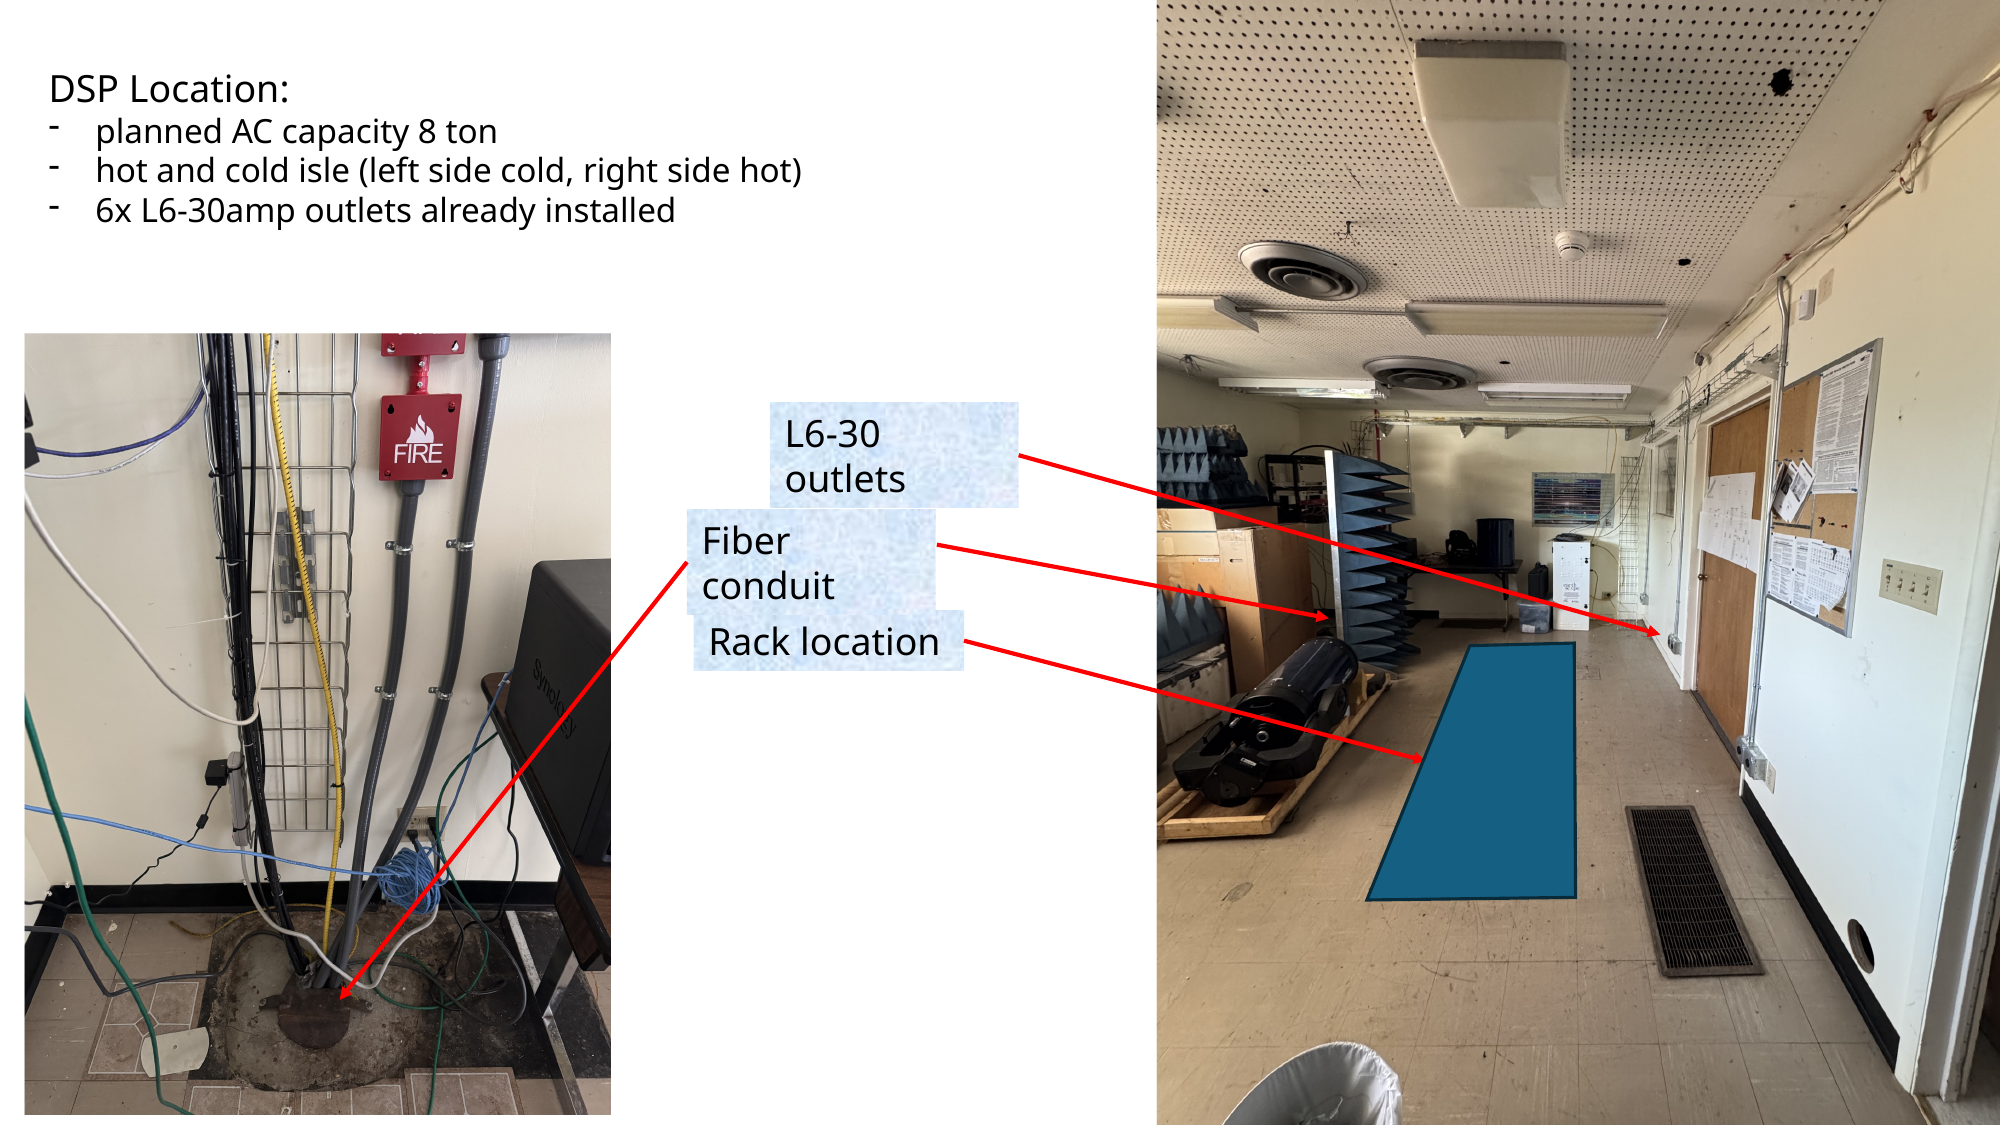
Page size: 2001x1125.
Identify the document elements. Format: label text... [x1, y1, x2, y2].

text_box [1018, 432, 1661, 636]
text_box L6-30 outlets [769, 402, 1015, 508]
picture [0, 335, 709, 1114]
text_box DSP Location: planned AC capacity 8 ton hot and cold isle (left side cold, right side hot) 6x L6-30amp outlets already installed [33, 57, 818, 237]
picture [1015, 1, 2000, 1124]
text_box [339, 539, 688, 1001]
text_box Fiber conduit [709, 509, 936, 615]
text_box Rack location [709, 615, 965, 671]
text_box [936, 544, 1330, 619]
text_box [963, 640, 1427, 762]
